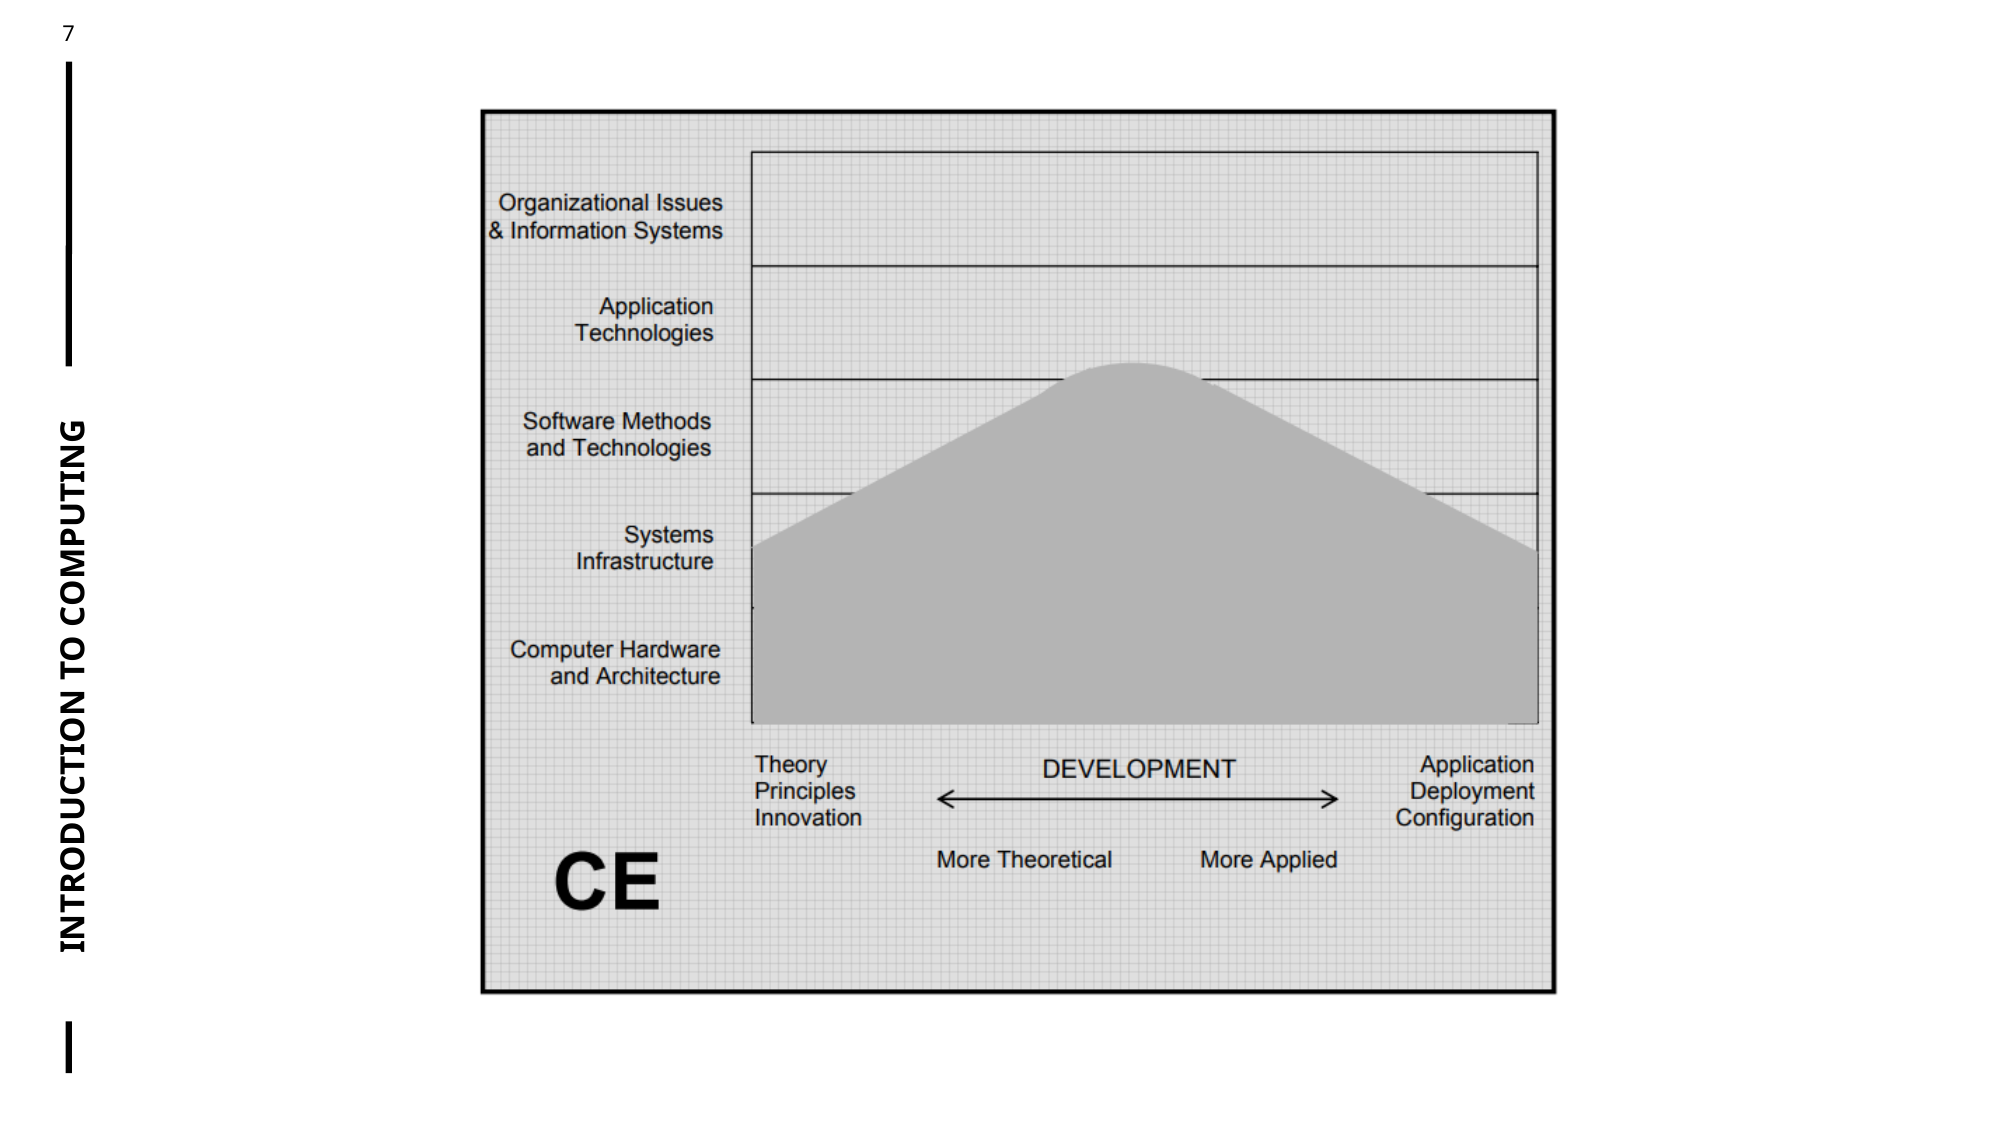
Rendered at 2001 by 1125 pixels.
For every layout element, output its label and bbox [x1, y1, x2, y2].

picture [450, 86, 1591, 1005]
